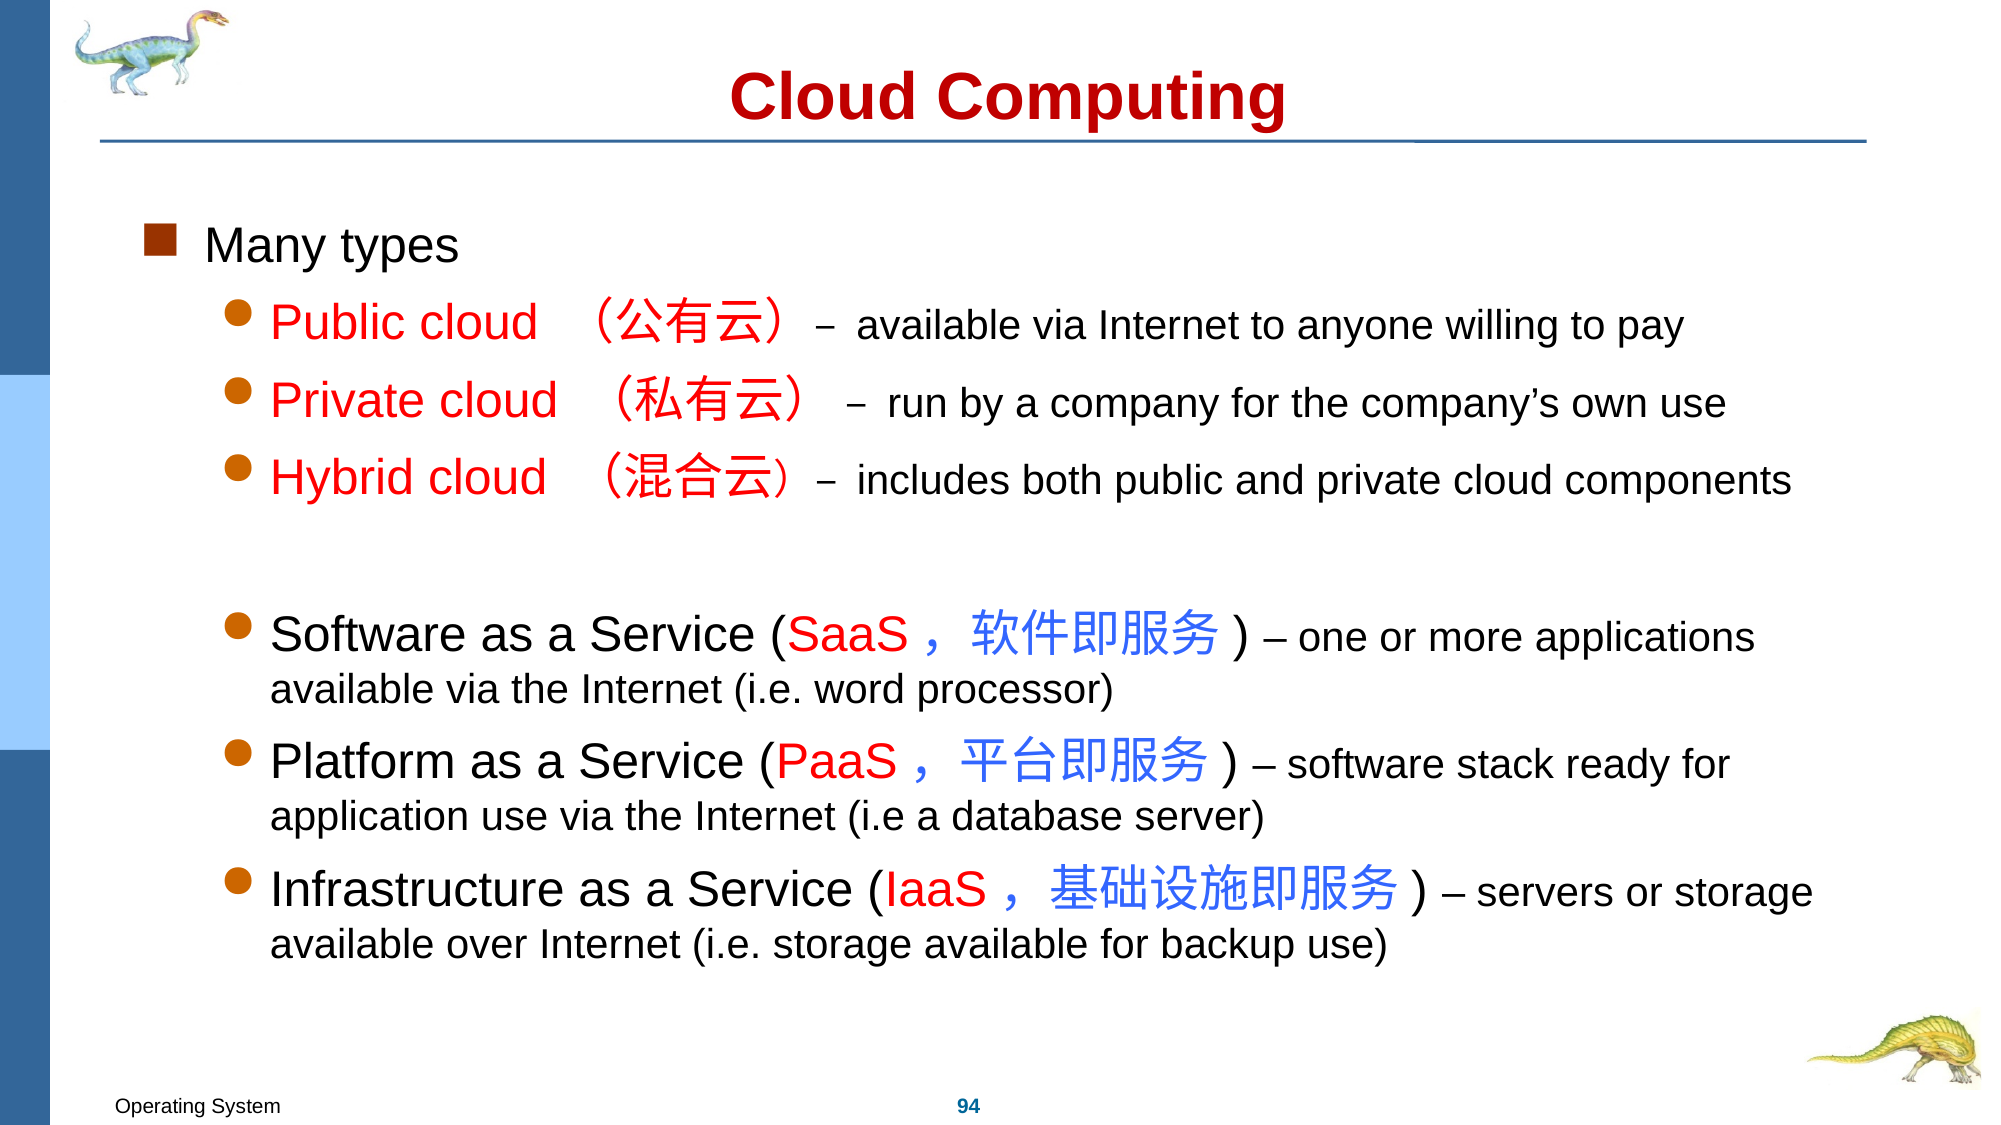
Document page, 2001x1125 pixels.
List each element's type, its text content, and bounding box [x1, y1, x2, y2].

picture [1804, 1007, 1982, 1090]
title Cloud Computing [99, 45, 1900, 141]
picture [62, 0, 246, 105]
list Many types Public cloud （公有云）– available via Internet to anyone willing to pay Private cloud （私有云） – run by a company for the company’s own use Hybrid cloud （混合云）– includes both public and private cloud components Software as a Service (SaaS，软件即服务) – one or more applications available via the Internet (i.e. word processor) Platform as a Service (PaaS，平台即服务) – software stack ready for application use via the Internet (i.e a database server) Infrastructure as a Service (IaaS，基础设施即服务) – servers or storage available over Internet (i.e. storage available for backup use) [132, 204, 1900, 948]
